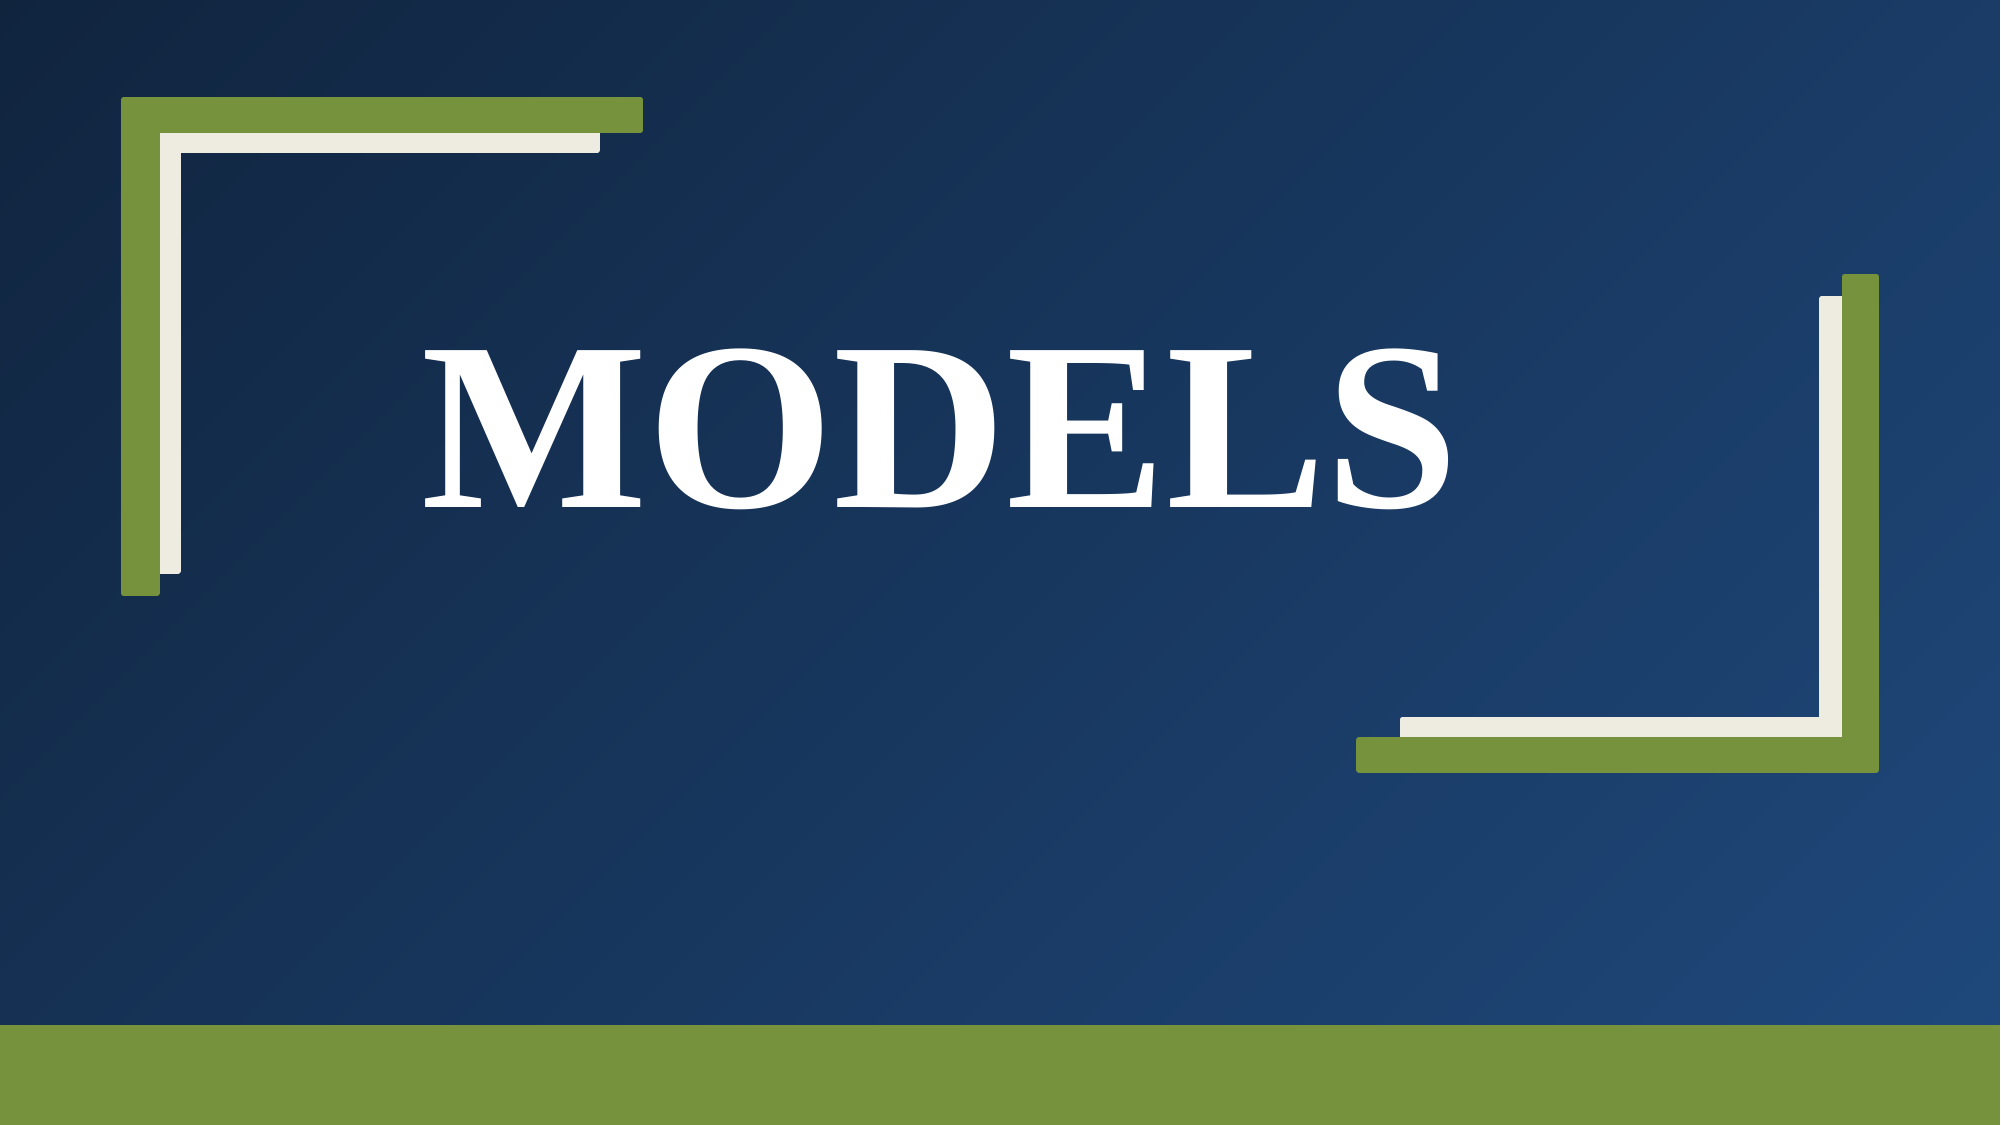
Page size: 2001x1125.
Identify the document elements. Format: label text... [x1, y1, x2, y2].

title MODELS [232, 213, 1649, 649]
